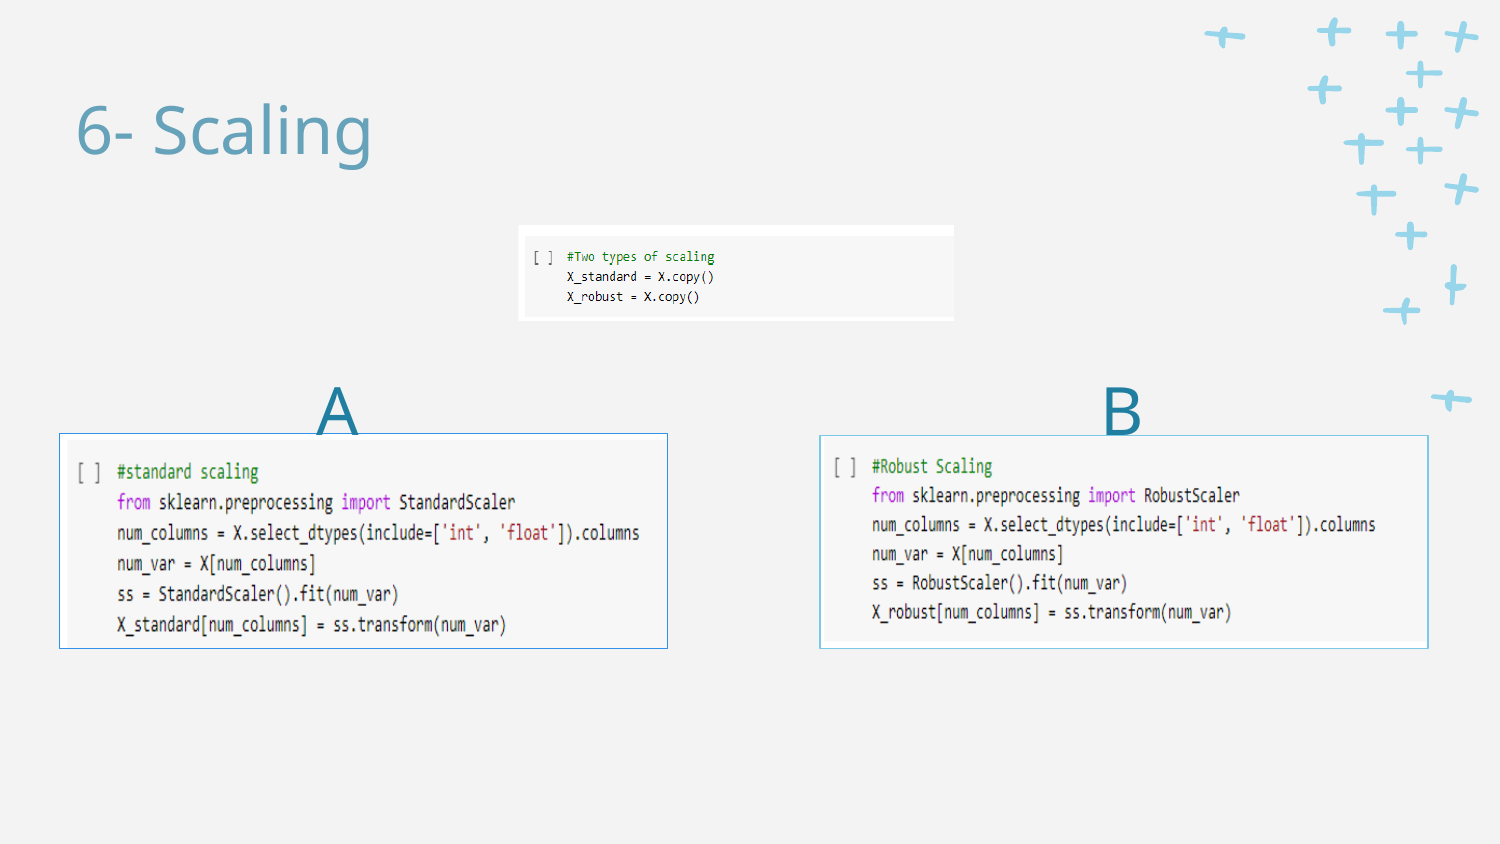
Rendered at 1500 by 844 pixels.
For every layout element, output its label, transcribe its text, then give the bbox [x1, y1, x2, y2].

text_box A [301, 354, 426, 432]
title 6- Scaling [60, 72, 1412, 193]
picture [820, 436, 1428, 649]
text_box B [1085, 354, 1211, 434]
picture [518, 224, 955, 322]
picture [60, 434, 667, 649]
